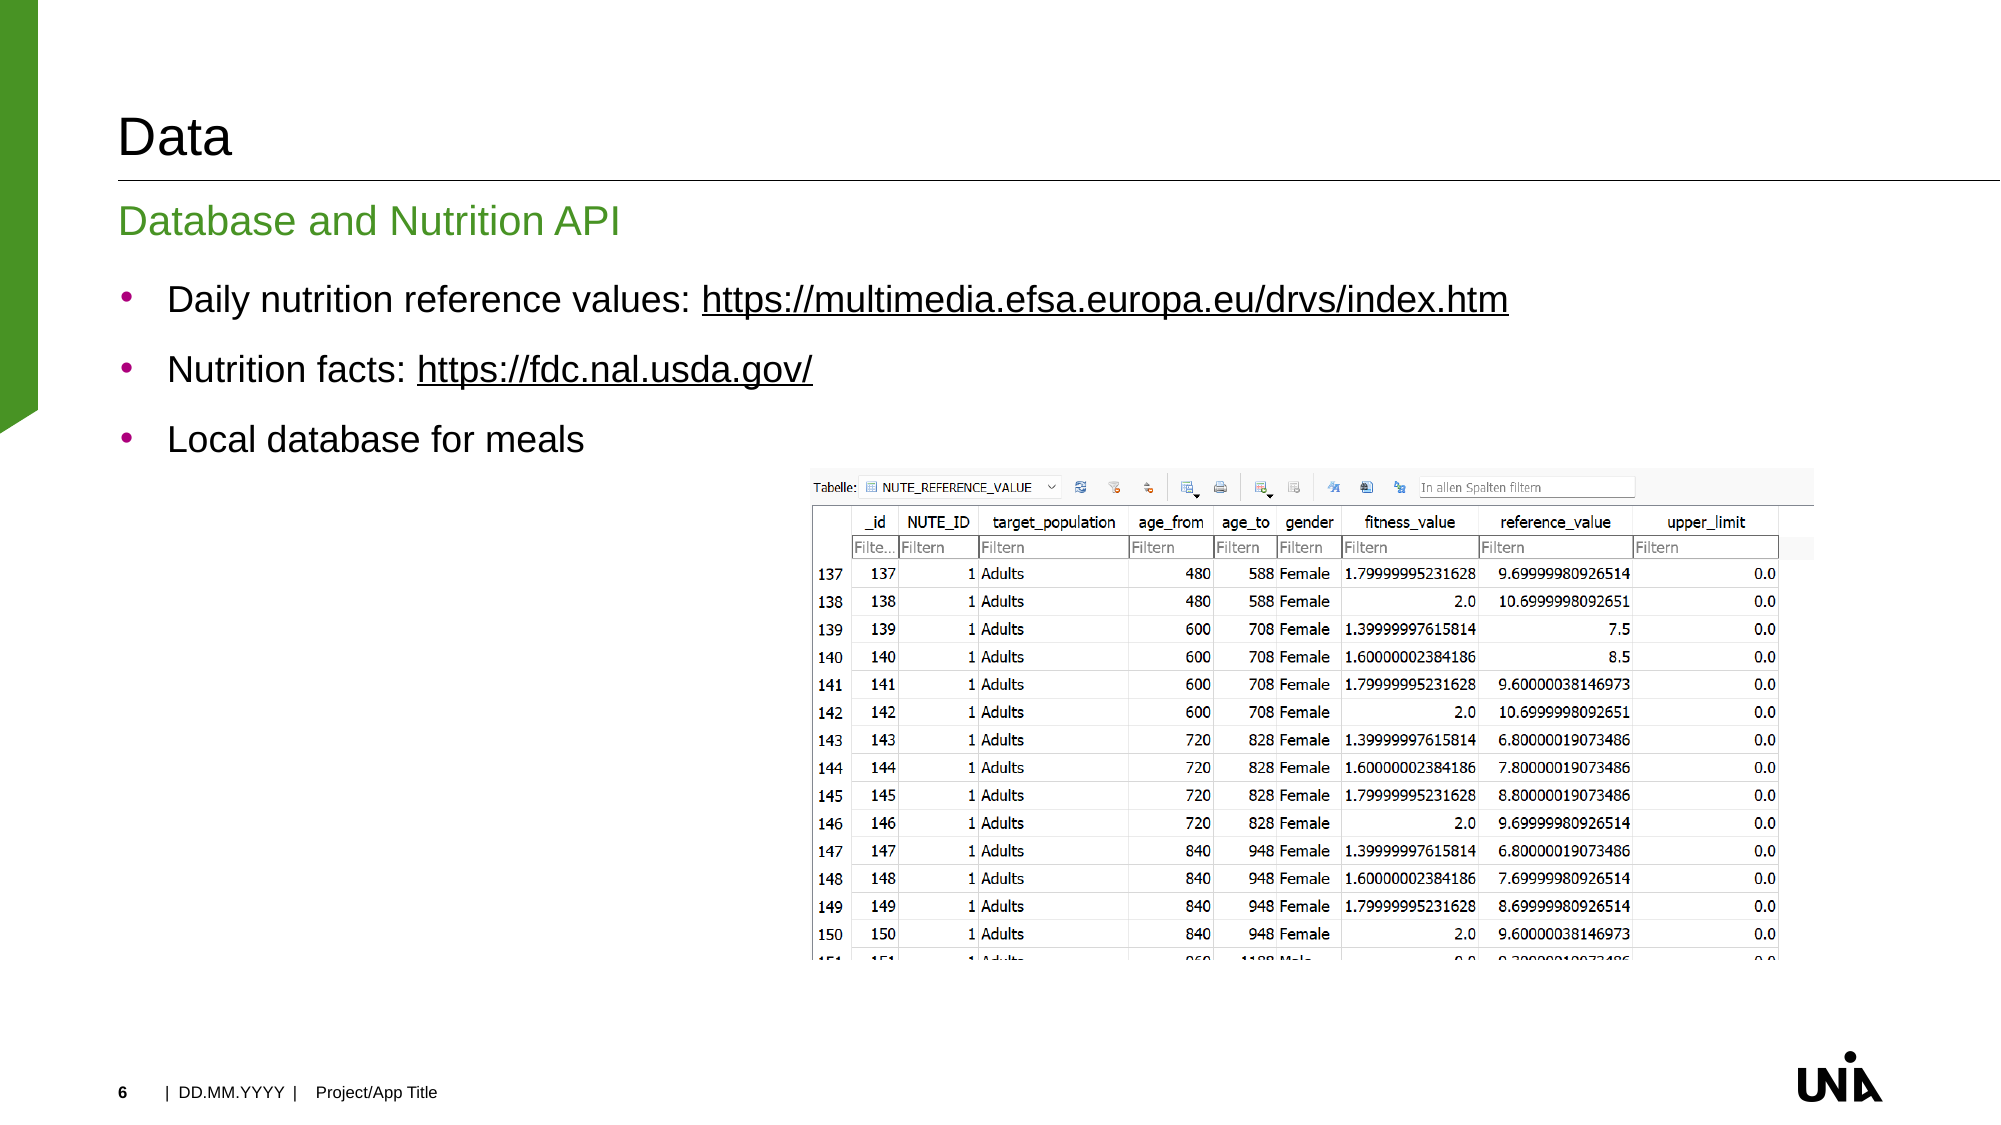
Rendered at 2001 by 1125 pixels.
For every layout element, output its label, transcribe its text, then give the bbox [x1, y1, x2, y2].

list Daily nutrition reference values: https://multimedia.efsa.europa.eu/drvs/index.htm Nutrition facts: https://fdc.nal.usda.gov/ Local database for meals [118, 274, 1883, 1037]
footer | Project/App Title [292, 1066, 1490, 1102]
title Data [117, 0, 1882, 167]
subtitle Database and Nutrition API [117, 193, 1882, 254]
slide_number 6 [118, 1066, 171, 1102]
slide_number | DD.MM.YYYY [171, 1066, 292, 1102]
picture [810, 468, 1814, 960]
picture [1798, 1051, 1883, 1102]
